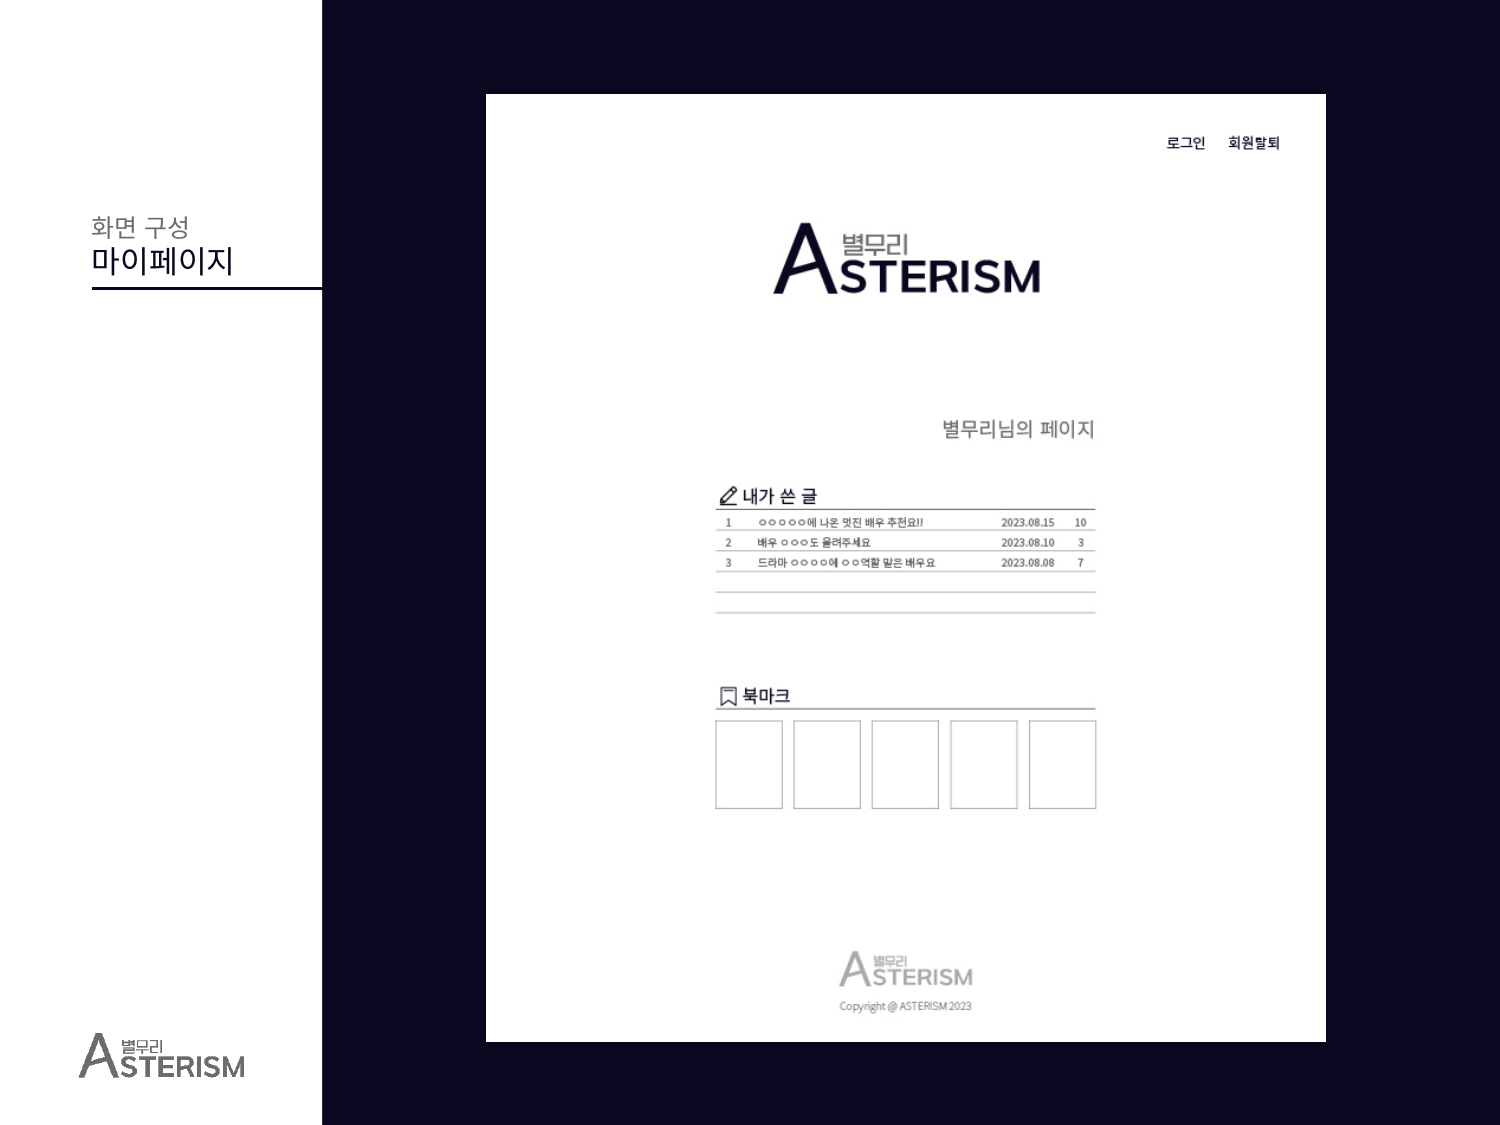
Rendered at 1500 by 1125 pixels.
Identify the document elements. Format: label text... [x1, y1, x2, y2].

picture [76, 1025, 246, 1093]
text_box [0, 0, 323, 1125]
picture [486, 93, 1326, 1042]
text_box 화면 구성 마이페이지 [77, 190, 325, 288]
